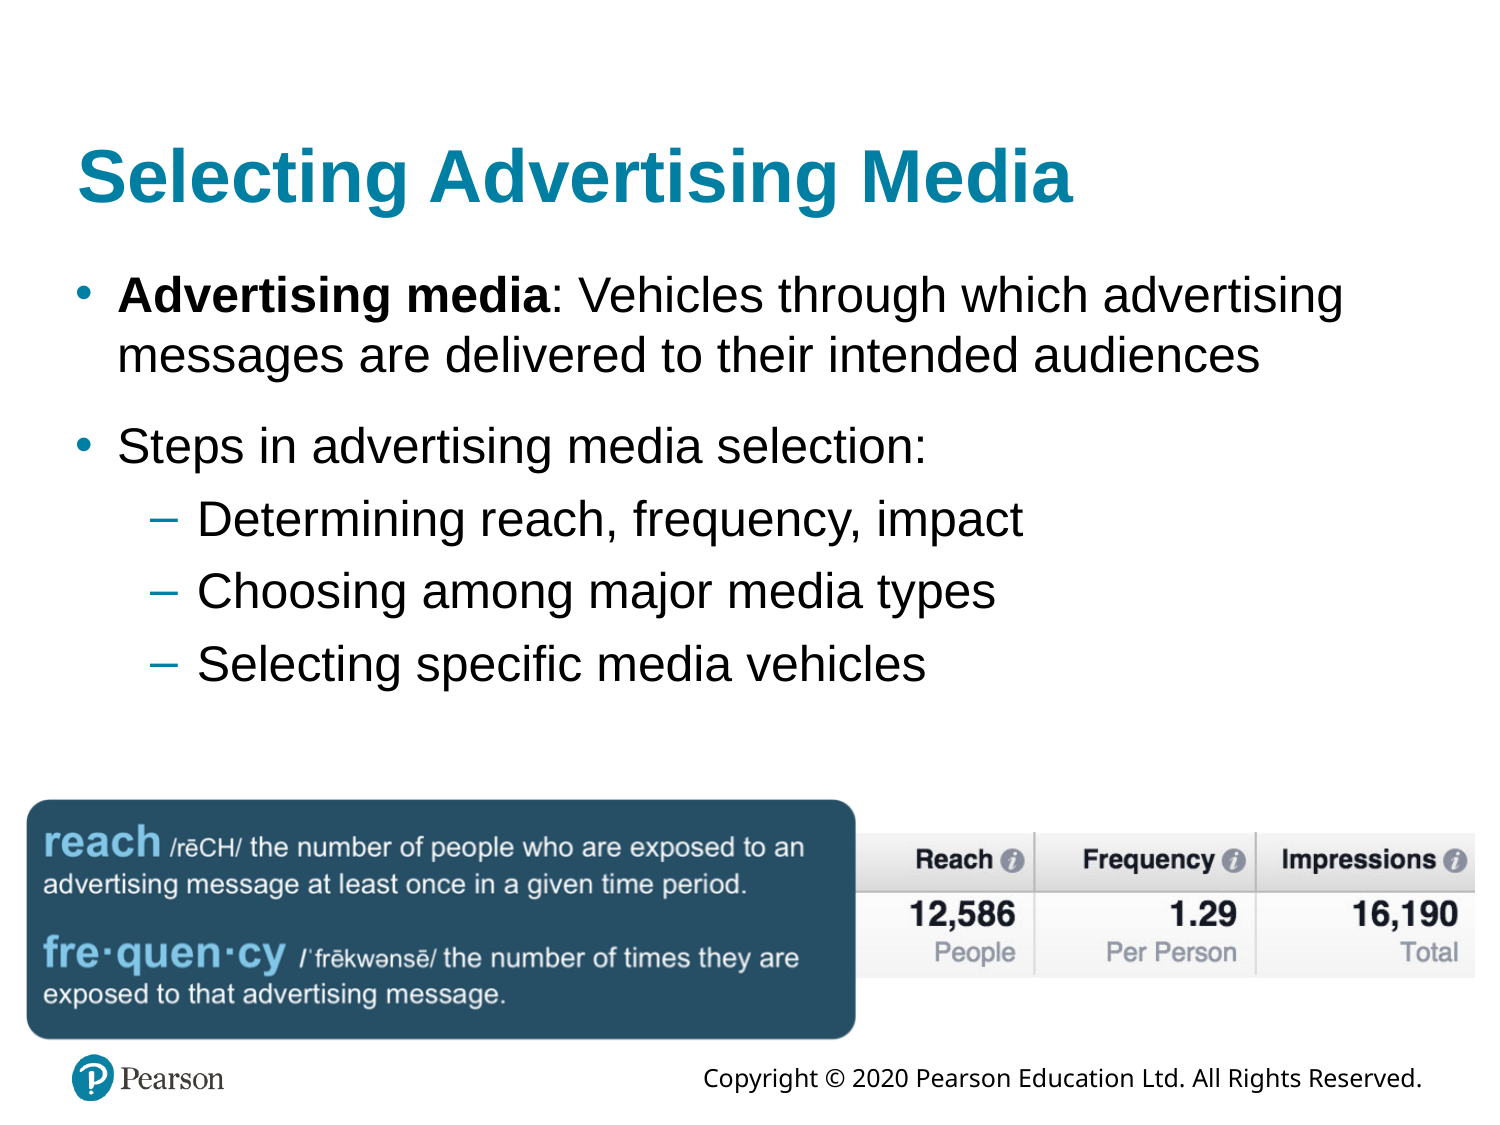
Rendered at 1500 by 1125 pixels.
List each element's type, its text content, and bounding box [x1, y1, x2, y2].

picture [72, 1087, 83, 1101]
picture [81, 1064, 107, 1089]
picture [99, 1054, 224, 1101]
picture [26, 799, 1476, 1049]
picture [72, 1054, 89, 1072]
title Selecting Advertising Media [77, 29, 1428, 218]
list Advertising media: Vehicles through which advertising messages are delivered to their intended audiences Steps in advertising media selection: Determining reach, frequency, impact Choosing among major media types Selecting specific media vehicles [75, 262, 1425, 831]
